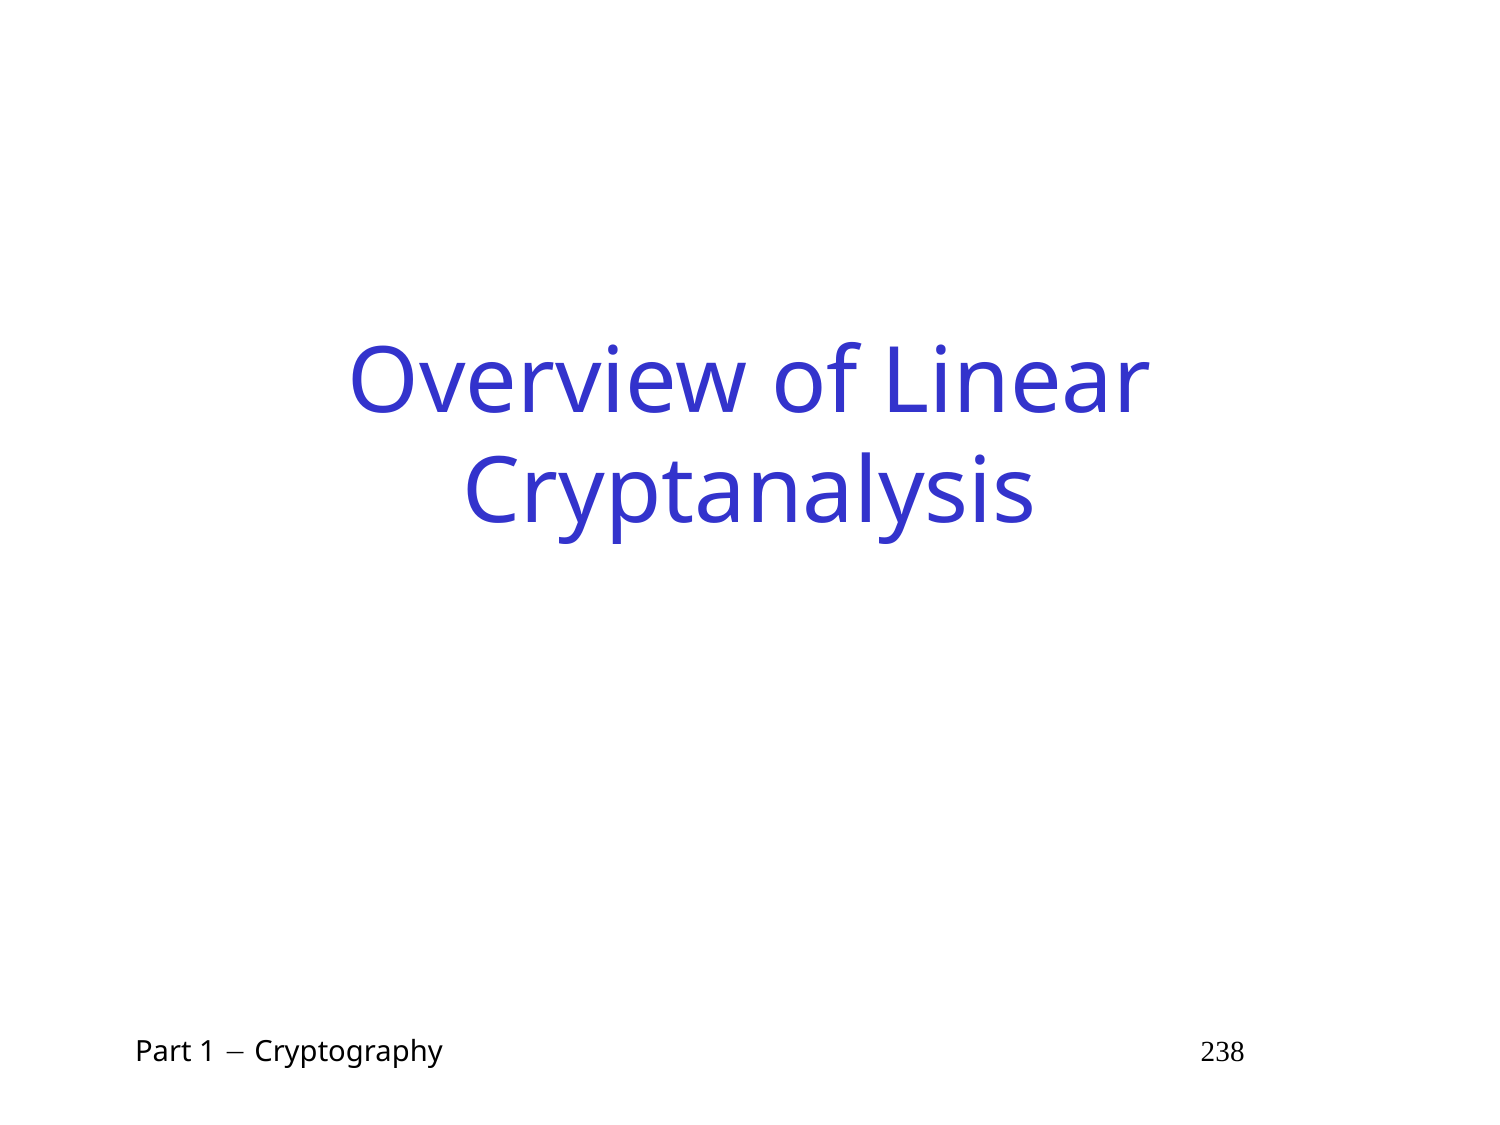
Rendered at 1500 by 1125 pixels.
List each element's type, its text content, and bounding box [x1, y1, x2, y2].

title Overview of Linear Cryptanalysis [112, 224, 1388, 638]
footer Part 1  Cryptography 238 [112, 1024, 1401, 1101]
